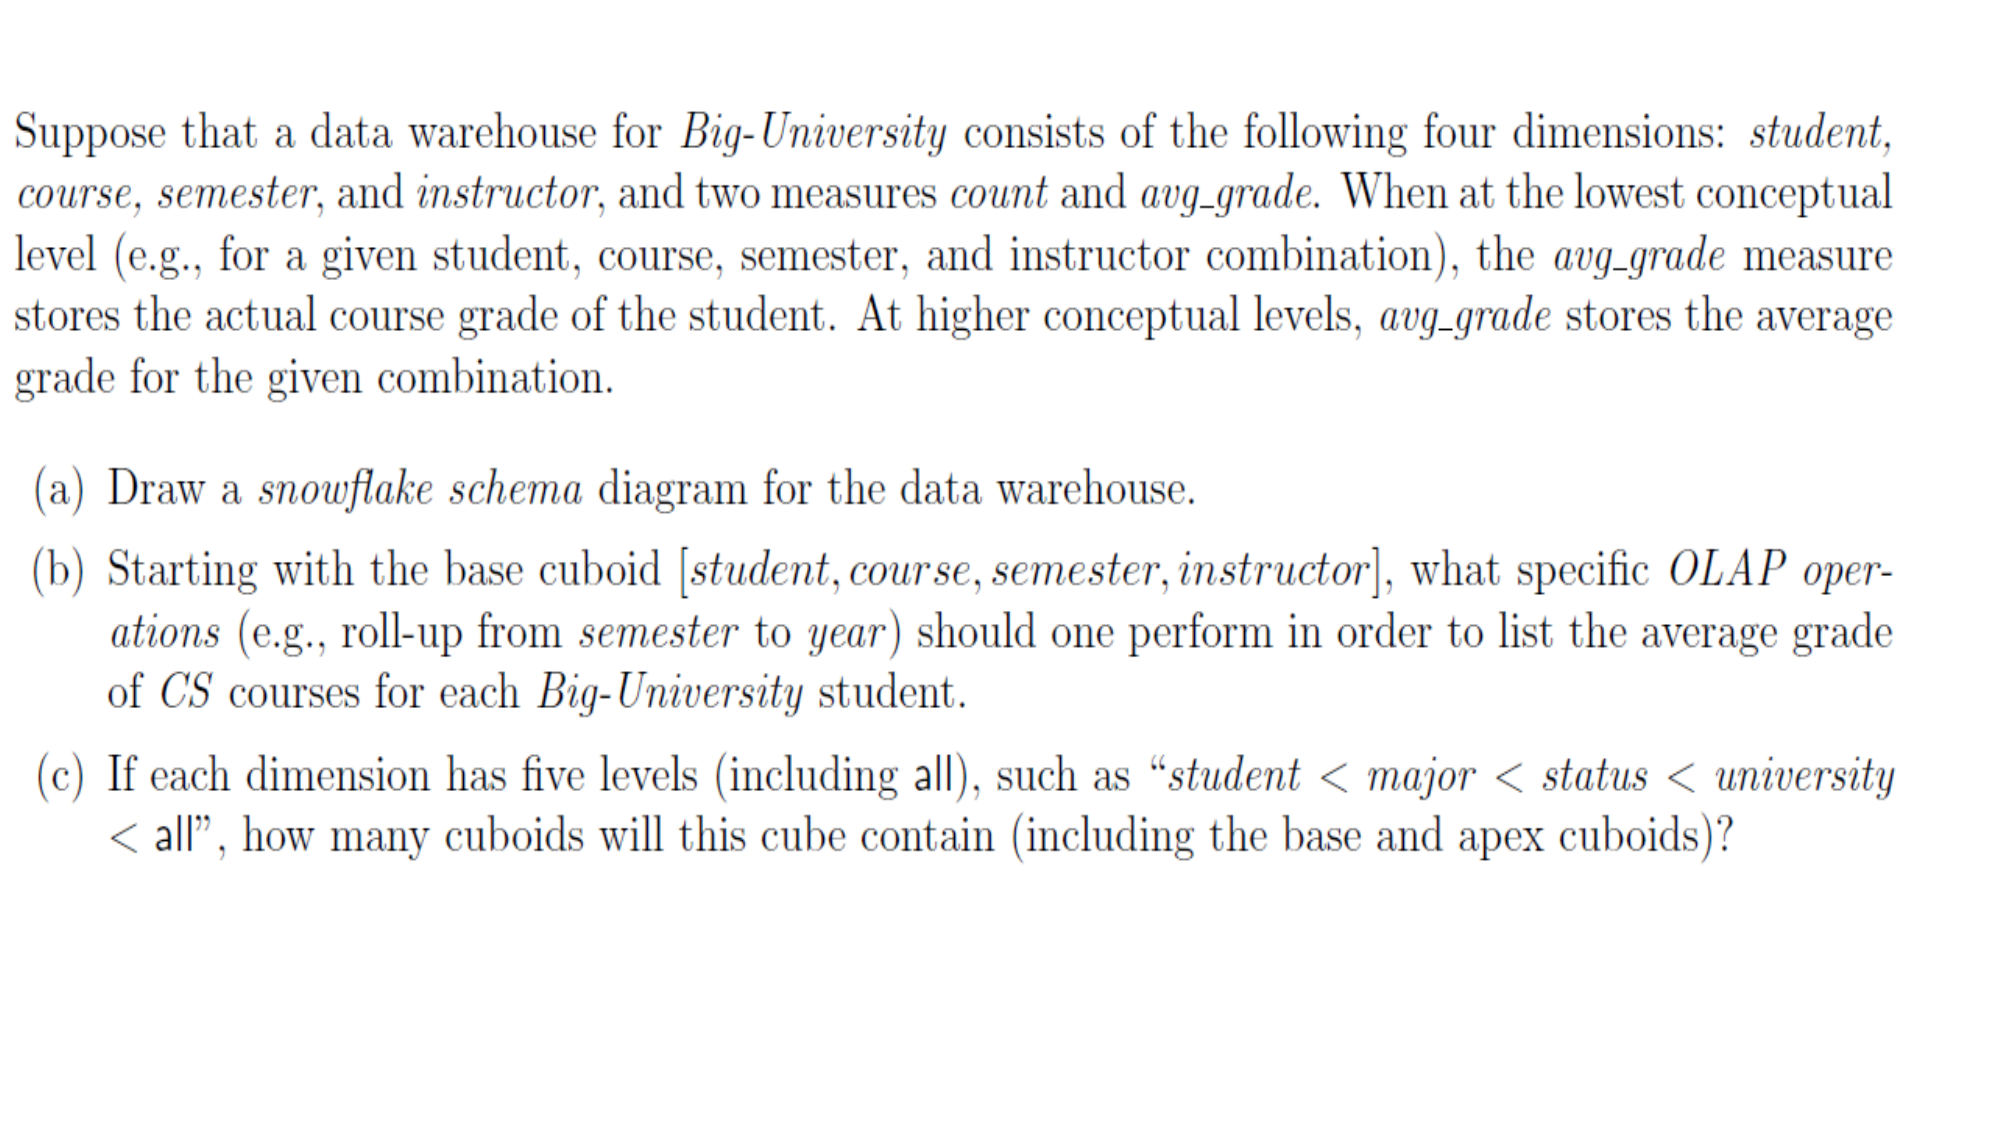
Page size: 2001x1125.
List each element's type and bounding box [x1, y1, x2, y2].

picture [0, 99, 2000, 890]
